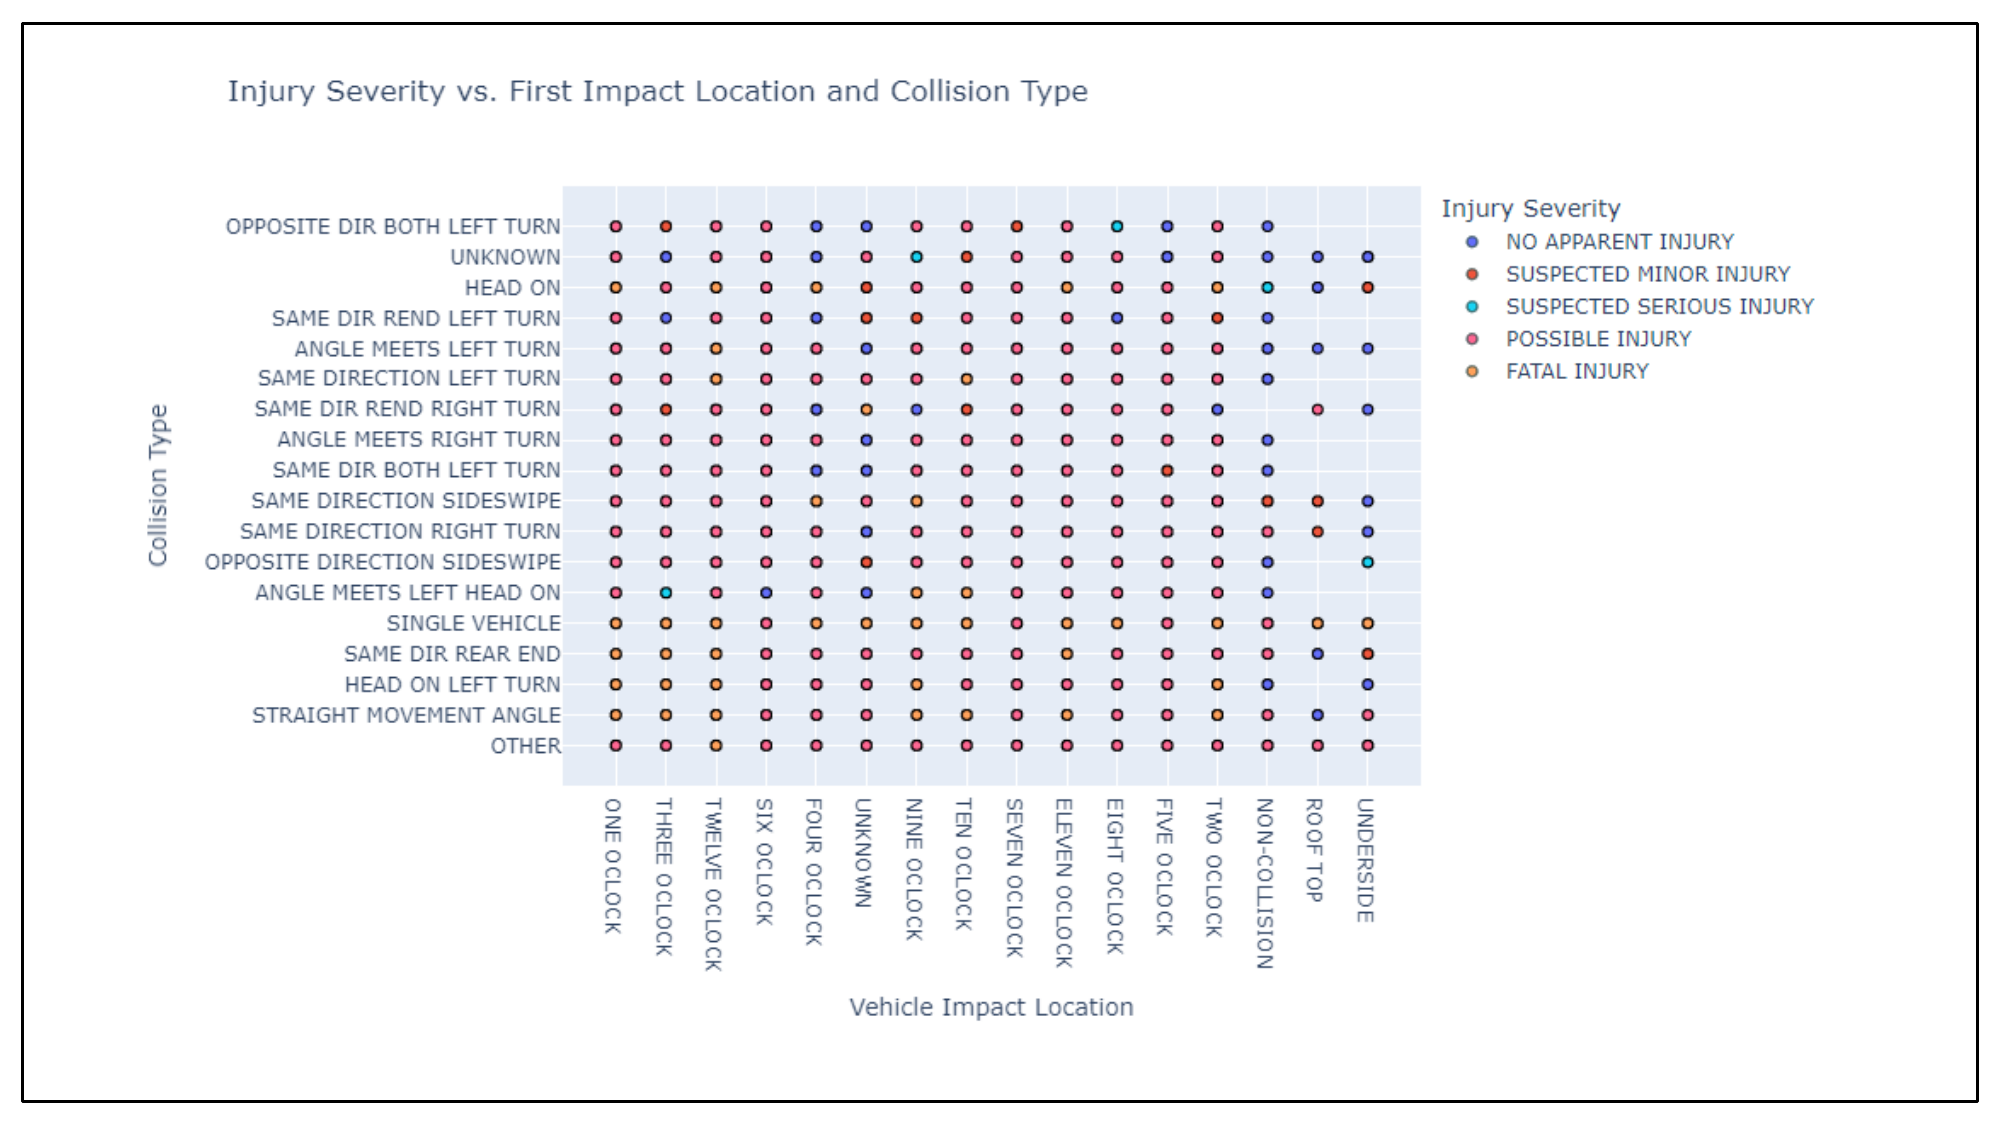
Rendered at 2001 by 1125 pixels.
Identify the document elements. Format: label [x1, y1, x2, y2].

picture [145, 59, 1833, 1031]
